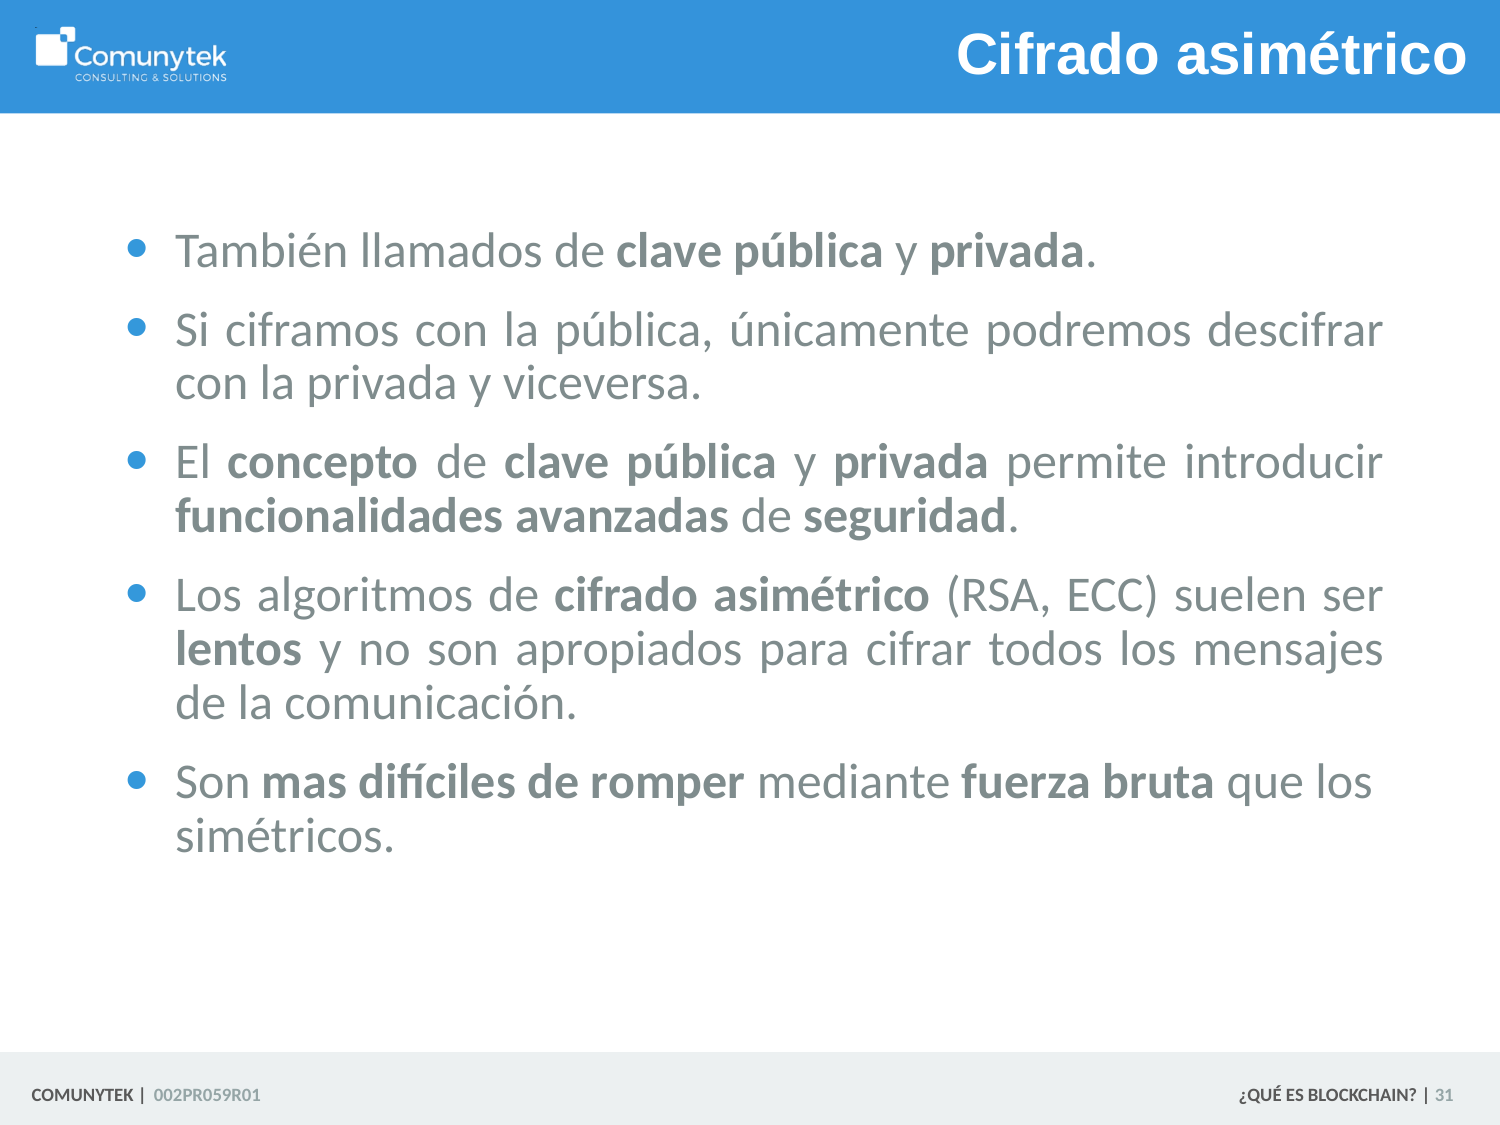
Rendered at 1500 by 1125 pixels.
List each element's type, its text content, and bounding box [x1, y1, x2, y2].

title Cifrado asimétrico [487, 1, 1484, 110]
list También llamados de clave pública y privada. Si ciframos con la pública, únicamente podremos descifrar con la privada y viceversa. El concepto de clave pública y privada permite introducir funcionalidades avanzadas de seguridad. Los algoritmos de cifrado asimétrico (RSA, ECC) suelen ser lentos y no son apropiados para cifrar todos los mensajes de la comunicación. Son mas difíciles de romper mediante fuerza bruta que los simétricos. [81, 216, 1399, 931]
footer 31 [1430, 1070, 1484, 1118]
picture [35, 26, 227, 82]
